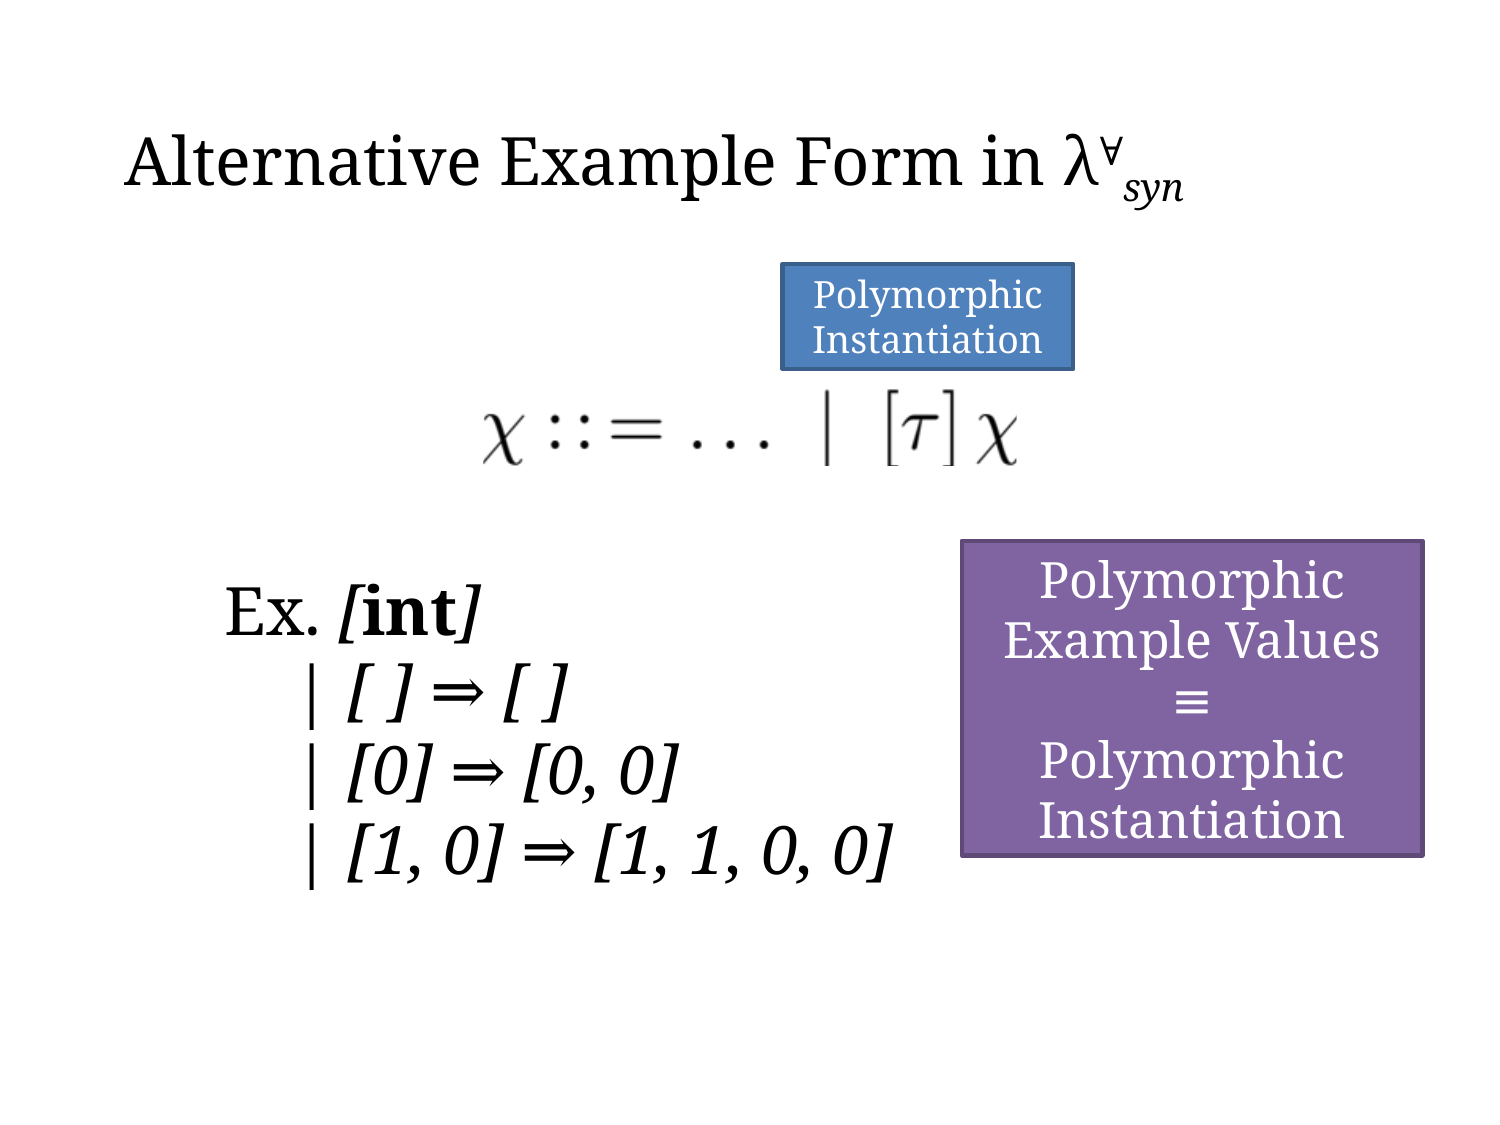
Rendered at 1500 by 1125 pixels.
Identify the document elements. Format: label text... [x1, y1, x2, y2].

picture [483, 388, 1017, 466]
text_box Polymorphic Instantiation [780, 262, 1075, 371]
text_box Ex. [int] | [ ] ⇒ [ ] | [0] ⇒ [0, 0] | [1, 0] ⇒ [1, 1, 0, 0] [209, 560, 962, 896]
text_box Alternative Example Form in λ∀syn [109, 111, 1199, 217]
text_box Polymorphic Example Values ≡ Polymorphic Instantiation [960, 539, 1425, 858]
